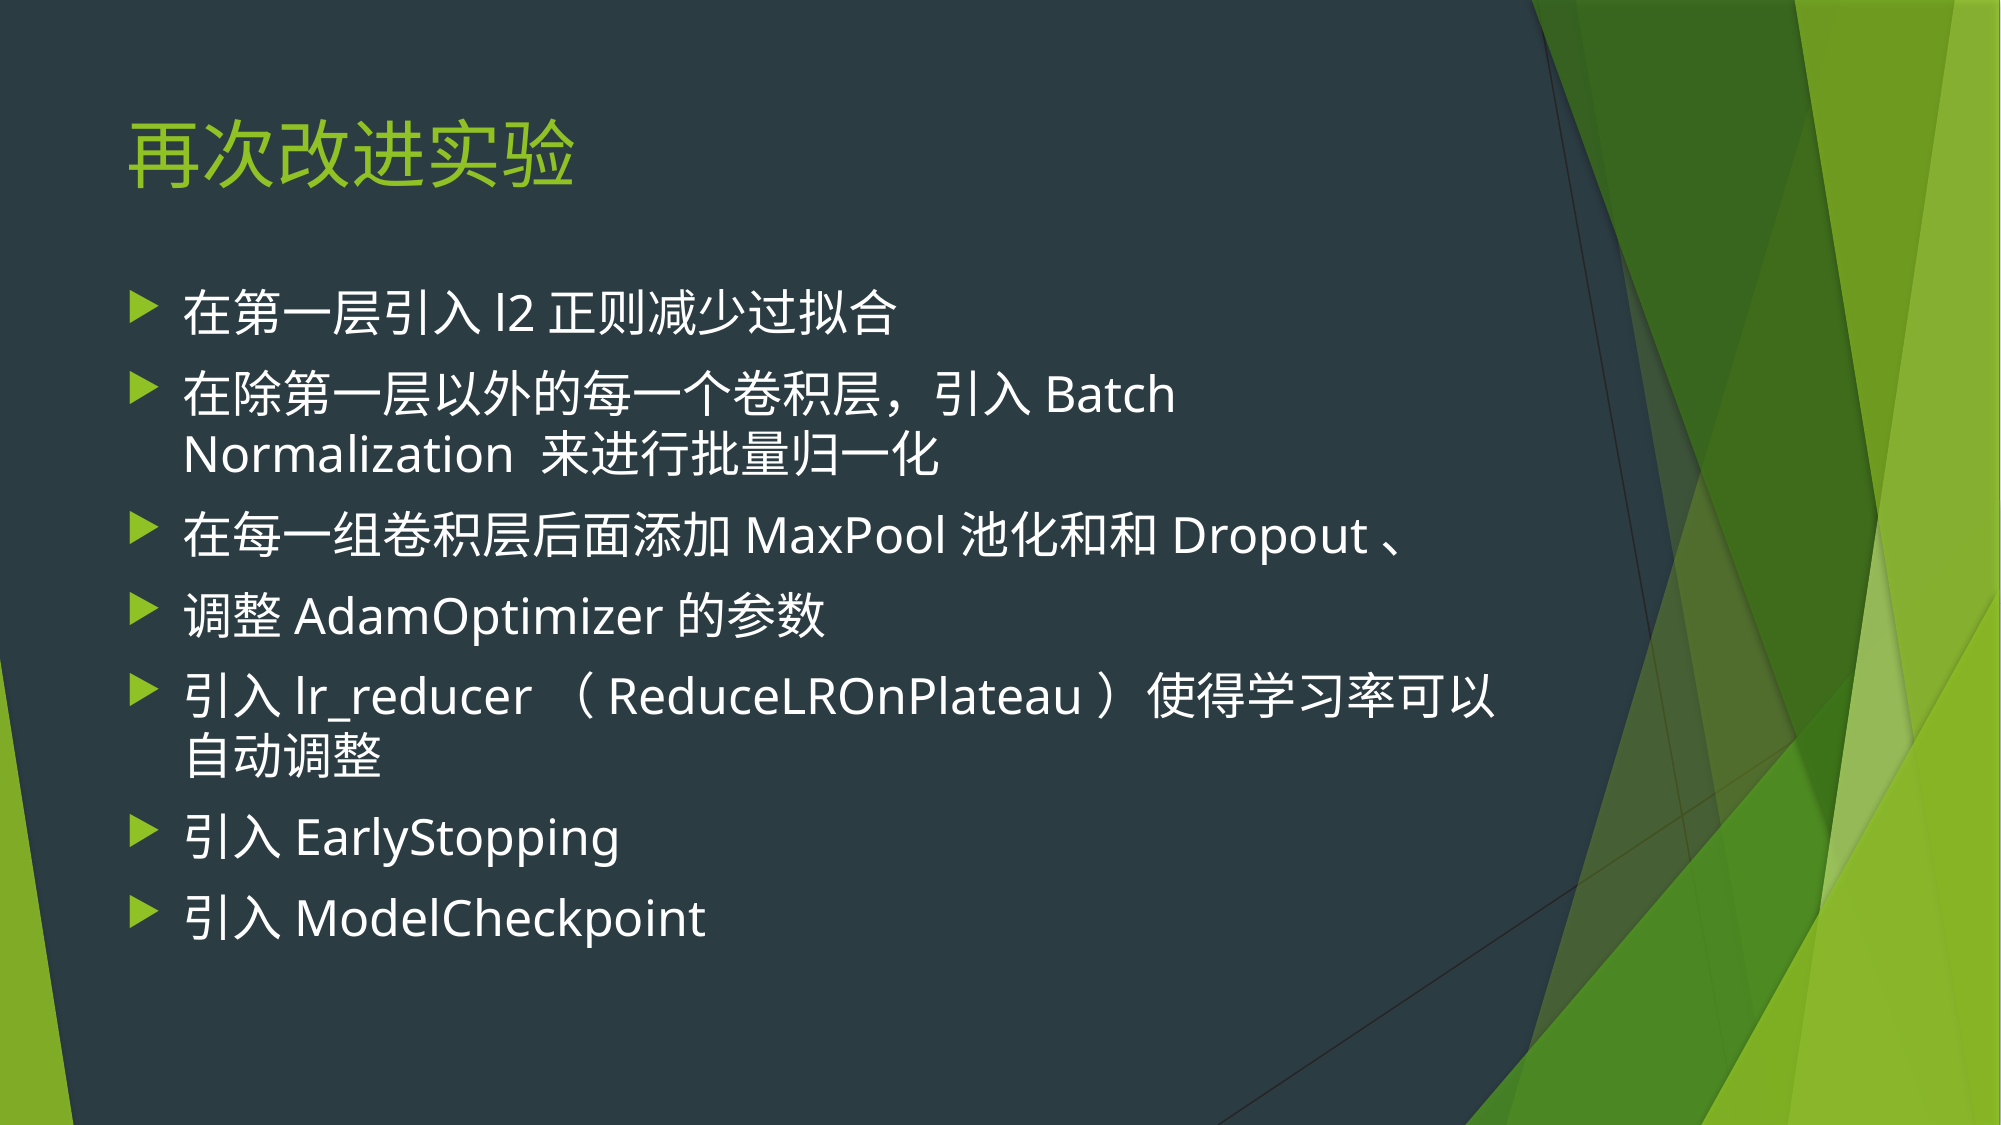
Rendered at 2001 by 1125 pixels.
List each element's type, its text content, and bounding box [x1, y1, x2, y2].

list 在第一层引入l2正则减少过拟合 在除第一层以外的每一个卷积层，引入Batch Normalization 来进行批量归一化 在每一组卷积层后面添加MaxPool池化和和Dropout、 调整AdamOptimizer的参数 引入lr_reducer（ReduceLROnPlateau）使得学习率可以自动调整 引入EarlyStopping 引入ModelCheckpoint [111, 274, 1522, 1024]
title 再次改进实验 [111, 99, 1522, 223]
